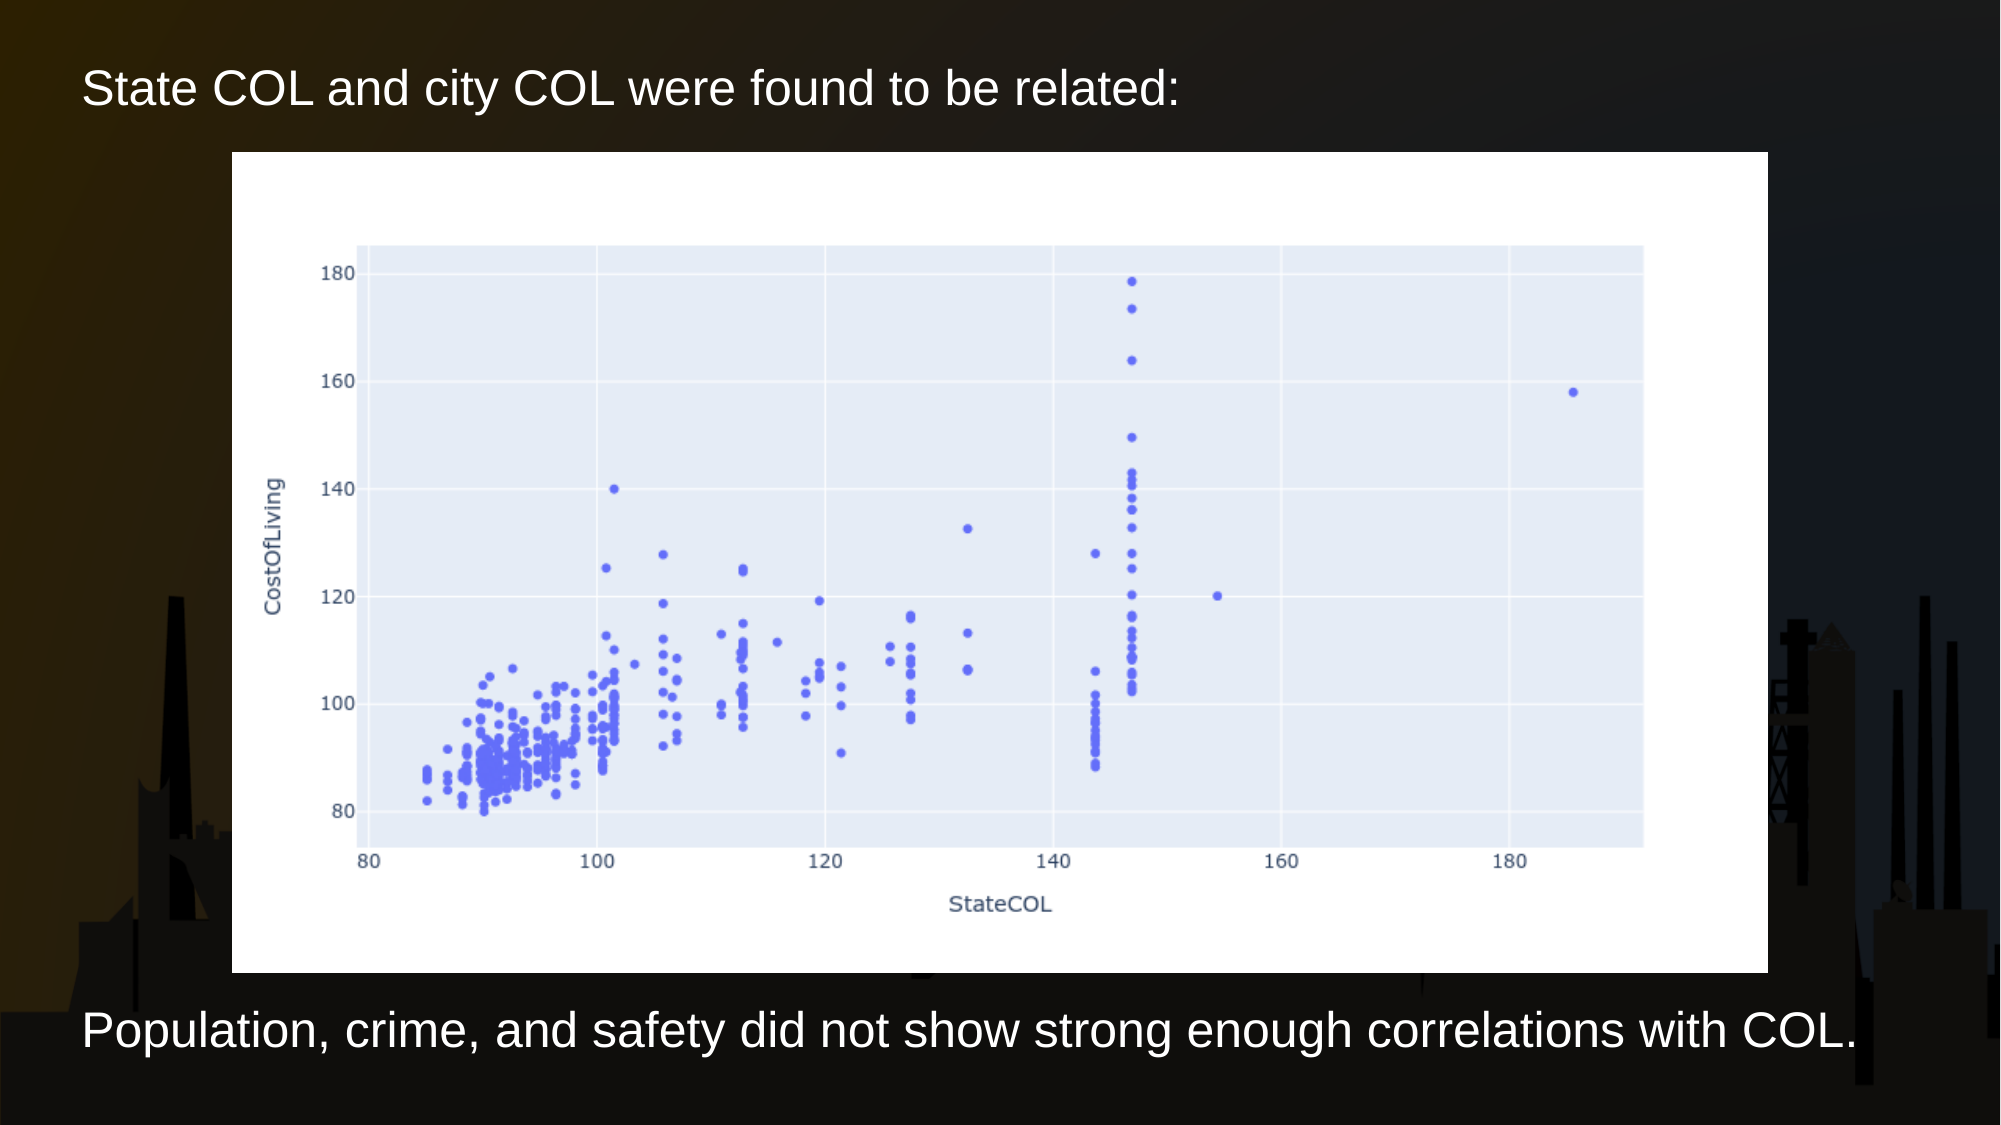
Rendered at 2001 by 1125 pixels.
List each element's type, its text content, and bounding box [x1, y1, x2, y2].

picture [0, 0, 2001, 1125]
text_box State COL and city COL were found to be related: [66, 48, 1934, 183]
text_box Population, crime, and safety did not show strong enough correlations with COL. [66, 990, 1934, 1125]
